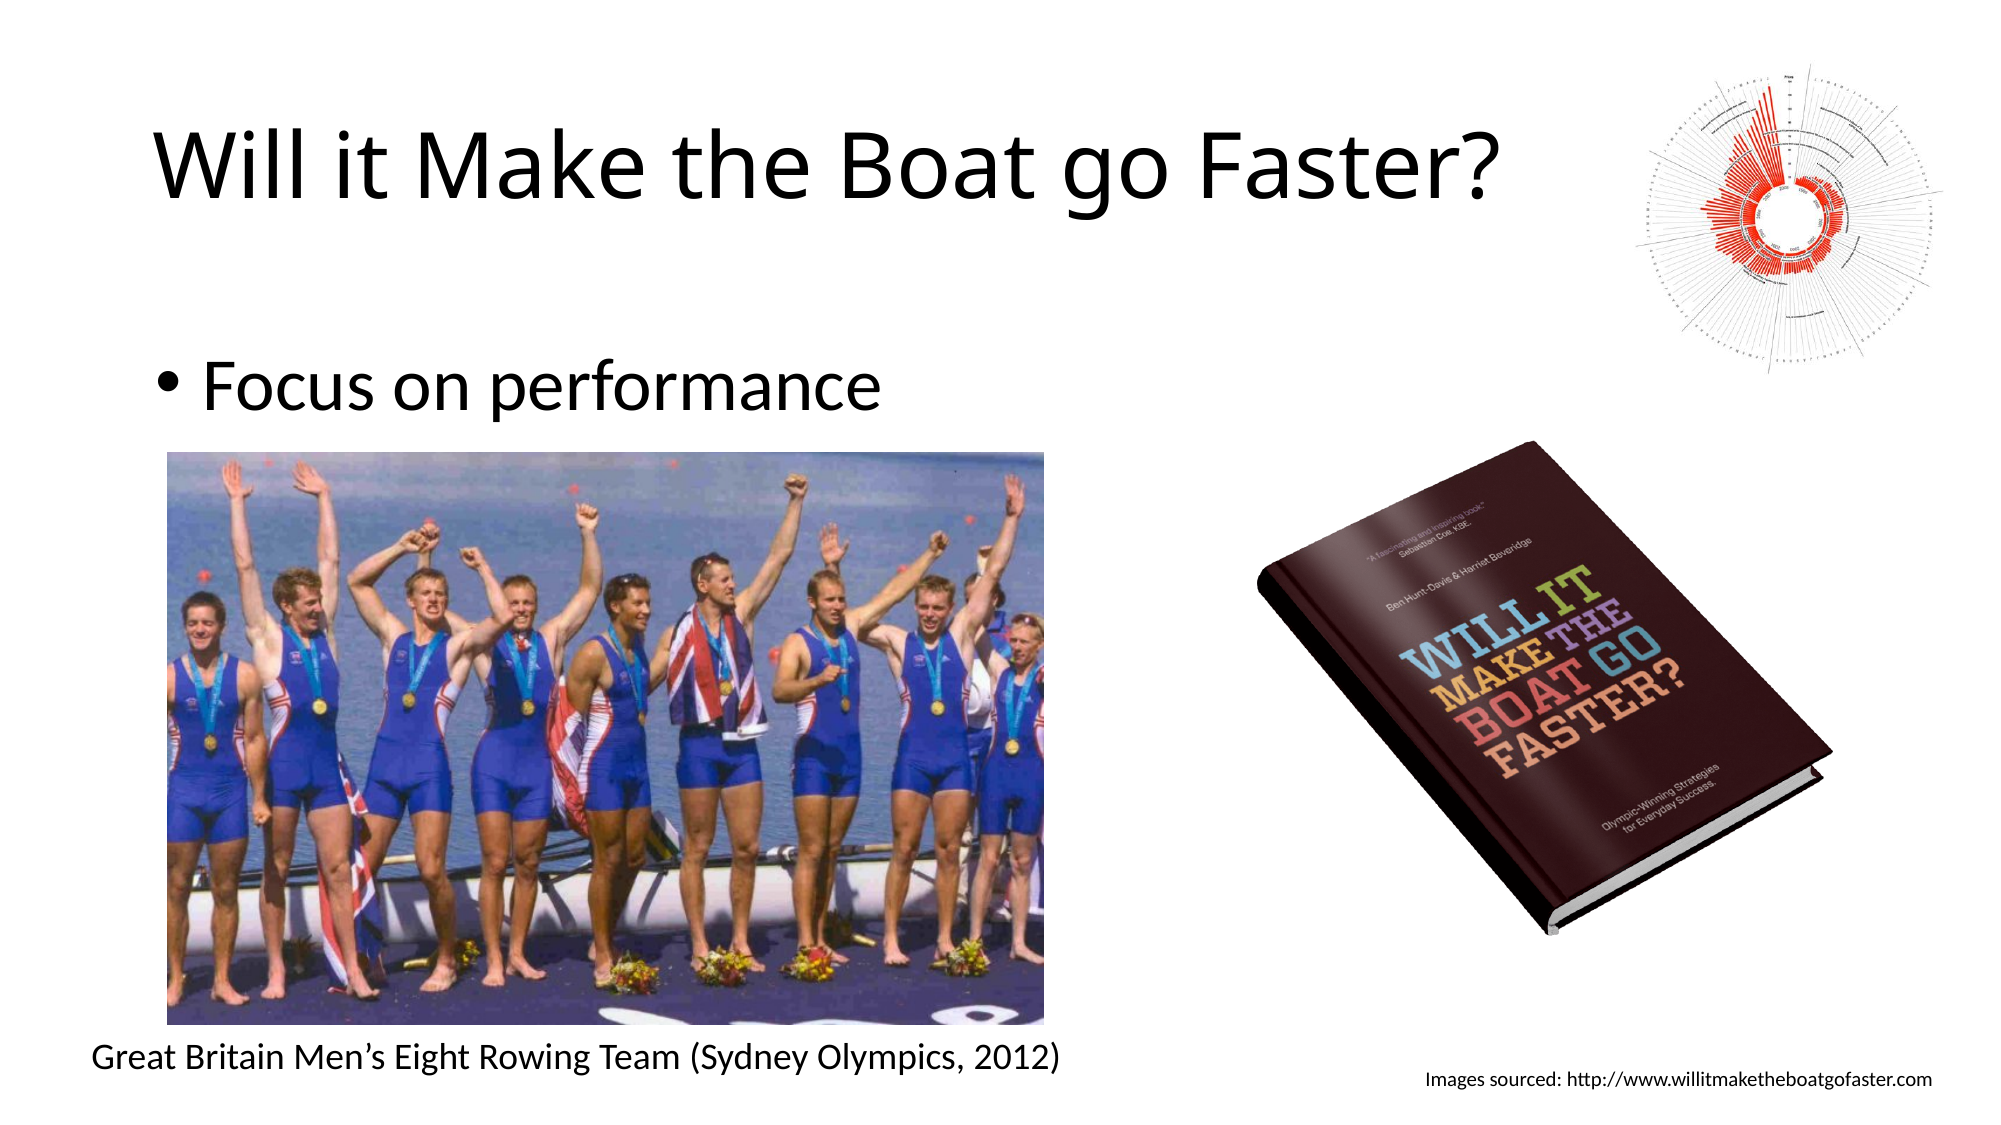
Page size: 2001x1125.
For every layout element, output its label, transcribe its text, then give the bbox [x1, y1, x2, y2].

text_box Images sourced: http://www.willitmaketheboatgofaster.com [1410, 1057, 2000, 1098]
title Will it Make the Boat go Faster? [137, 59, 1863, 278]
text_box Great Britain Men’s Eight Rowing Team (Sydney Olympics, 2012) [76, 1024, 1135, 1085]
text_box Focus on performance [140, 328, 899, 434]
picture [1578, 60, 2000, 377]
picture [167, 452, 1044, 1025]
picture [1256, 440, 1833, 936]
